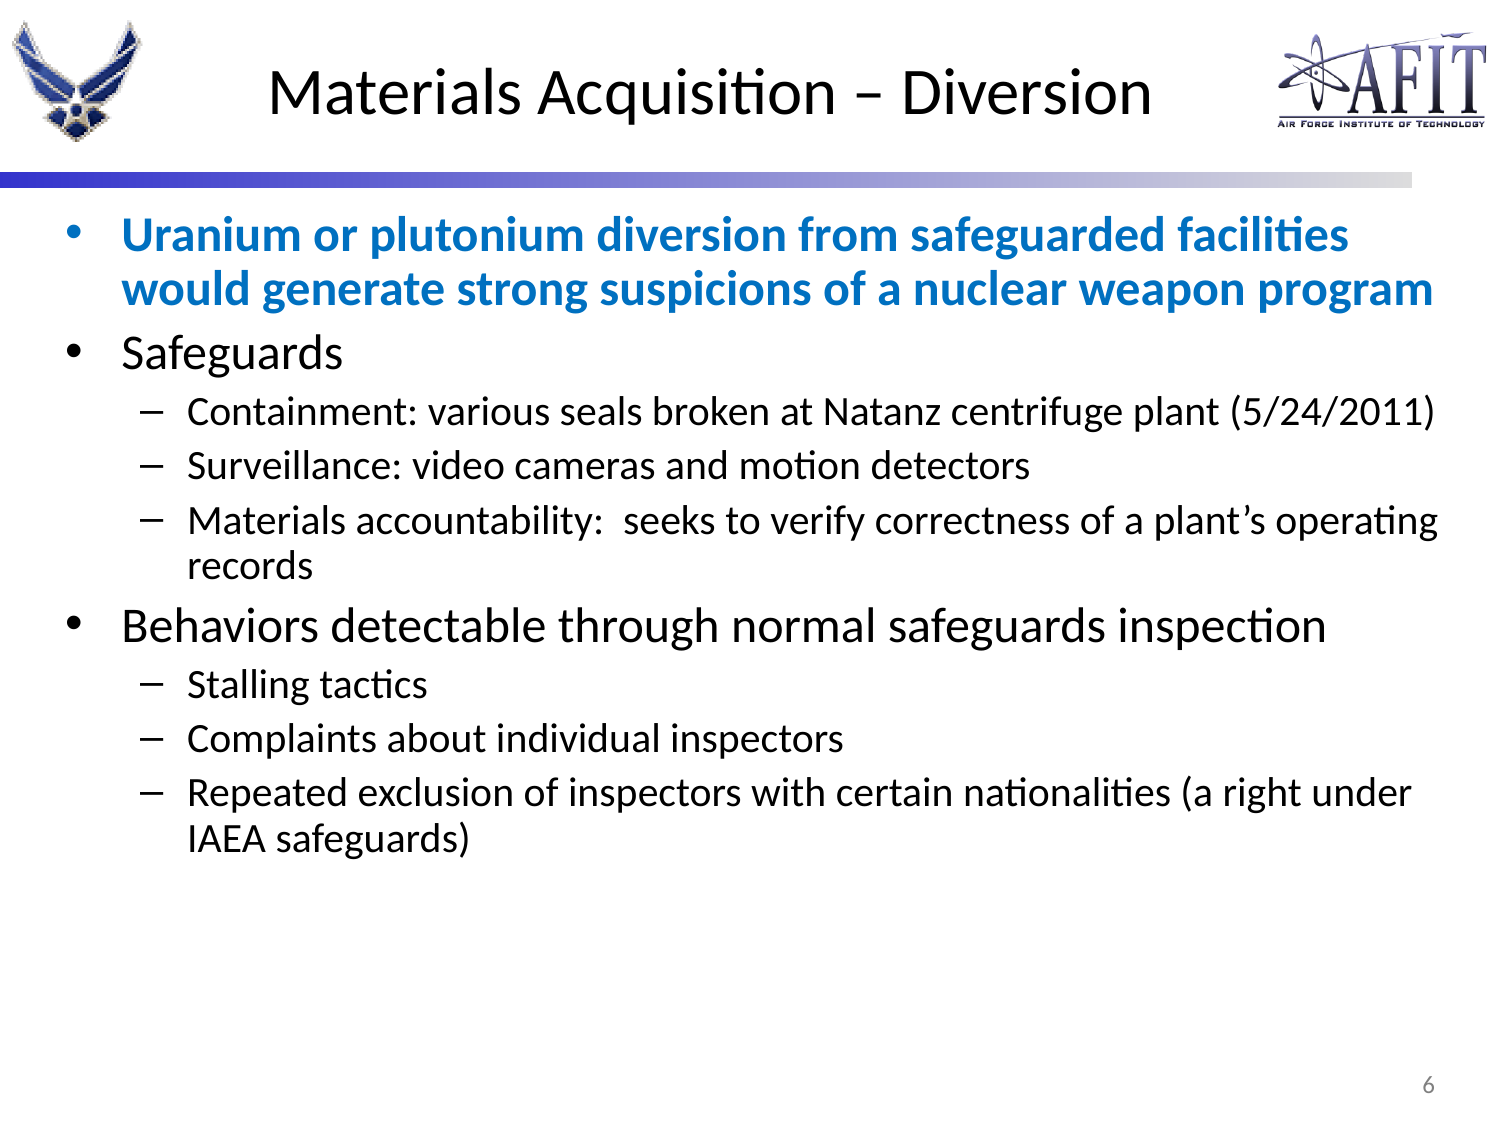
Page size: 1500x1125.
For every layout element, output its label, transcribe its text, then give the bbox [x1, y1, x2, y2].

title Materials Acquisition – Diversion [166, 12, 1255, 163]
slide_number 5 [1337, 1062, 1450, 1105]
picture [0, 12, 163, 153]
list Uranium or plutonium diversion from safeguarded facilities would generate strong suspicions of a nuclear weapon program Safeguards Containment: various seals broken at Natanz centrifuge plant (5/24/2011) Surveillance: video cameras and motion detectors Materials accountability: seeks to verify correctness of a plant’s operating records Behaviors detectable through normal safeguards inspection Stalling tactics Complaints about individual inspectors Repeated exclusion of inspectors with certain nationalities (a right under IAEA safeguards) [49, 199, 1463, 1051]
